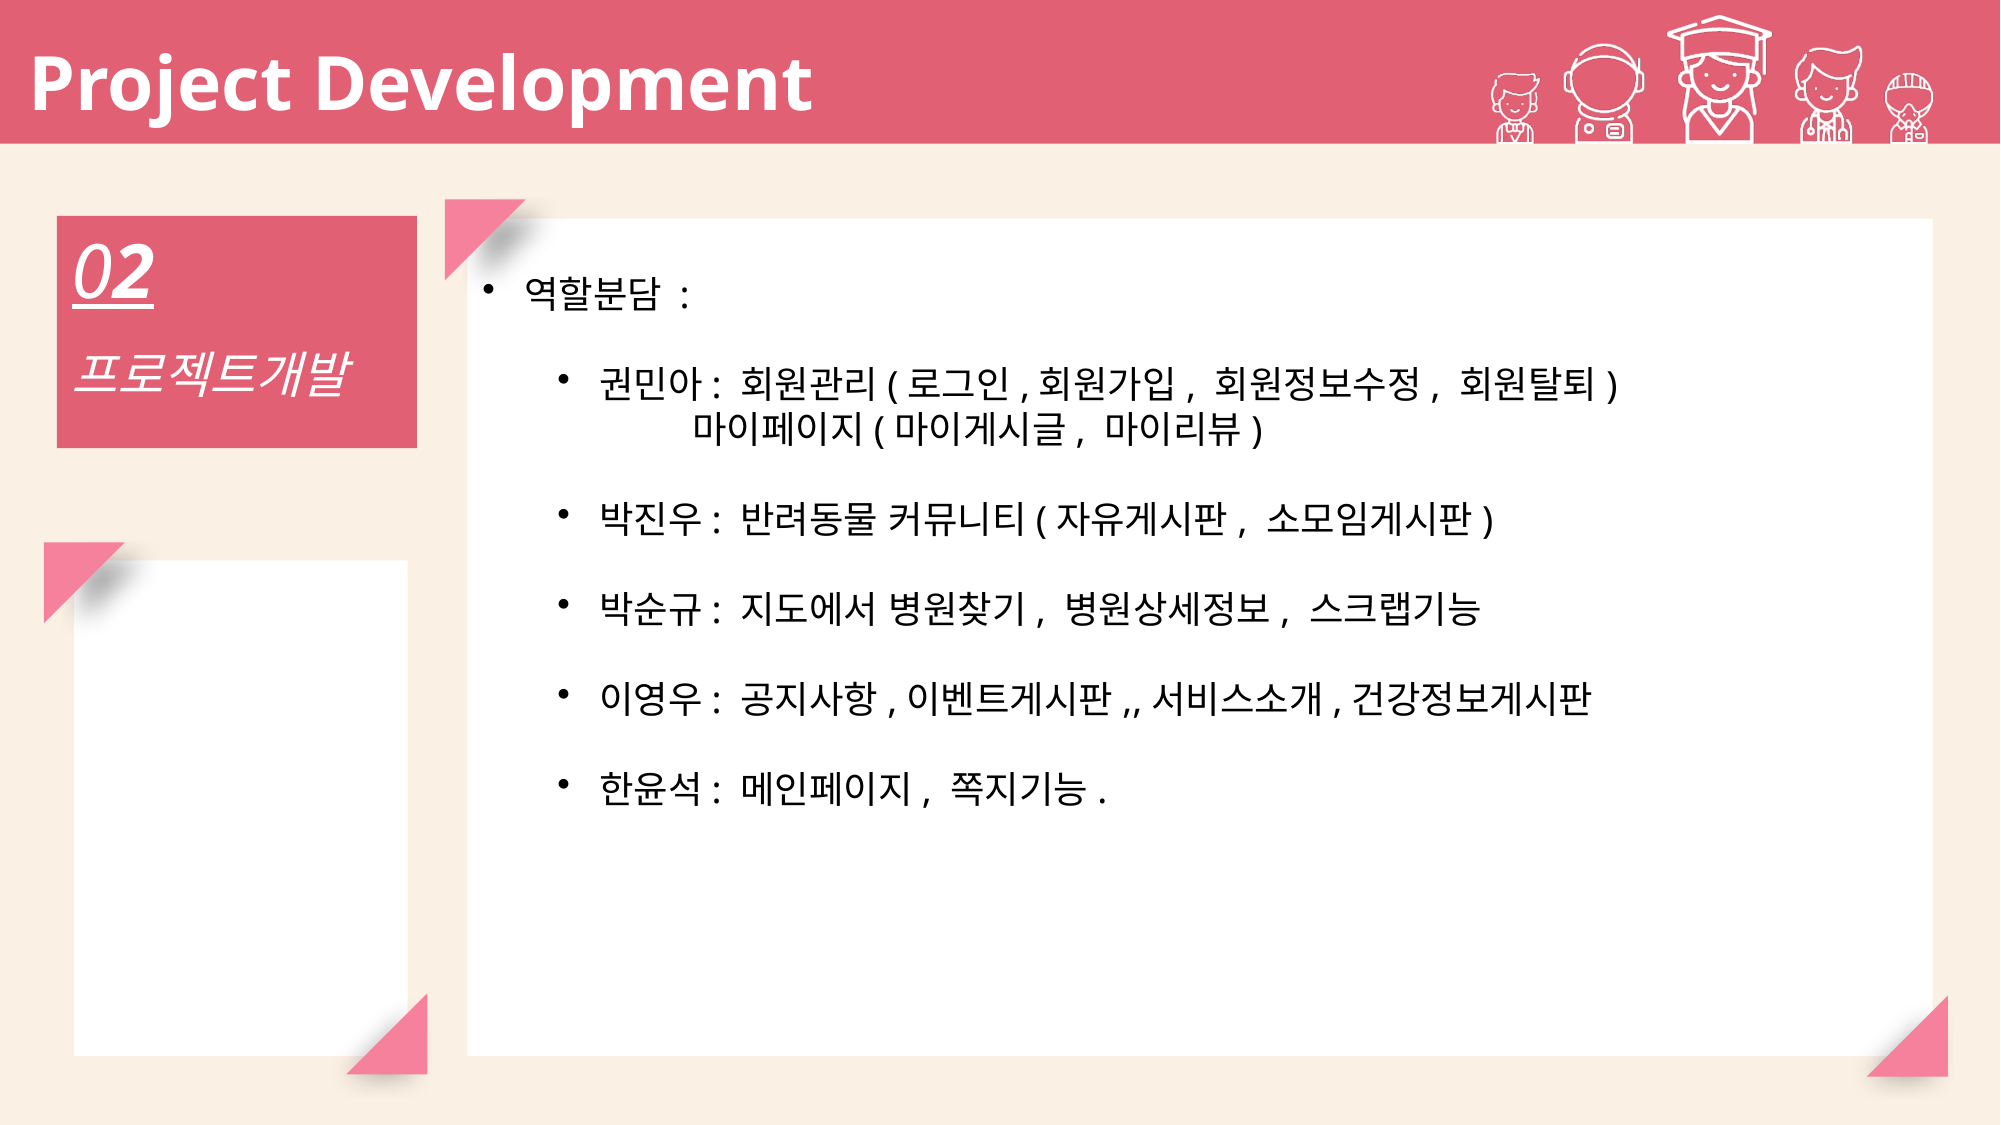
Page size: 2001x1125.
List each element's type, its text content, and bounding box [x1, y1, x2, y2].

text_box 역할분담 : 권민아: 회원관리(로그인,회원가입, 회원정보수정, 회원탈퇴) 마이페이지(마이게시글, 마이리뷰) 박진우: 반려동물 커뮤니티(자유게시판, 소모임게시판) 박순규: 지도에서 병원찾기, 병원상세정보, 스크랩기능 이영우: 공지사항,이벤트게시판,,서비스소개,건강정보게시판 한윤석: 메인페이지, 쪽지기능. [466, 218, 1934, 1057]
picture [1491, 15, 1933, 144]
text_box [343, 990, 429, 1076]
text_box Project Development [13, 0, 1027, 133]
text_box [73, 559, 409, 1057]
text_box [0, 0, 2000, 145]
text_box [1864, 993, 1949, 1078]
text_box 02 프로젝트개발 [56, 215, 417, 449]
text_box [42, 541, 128, 626]
text_box [443, 198, 529, 283]
